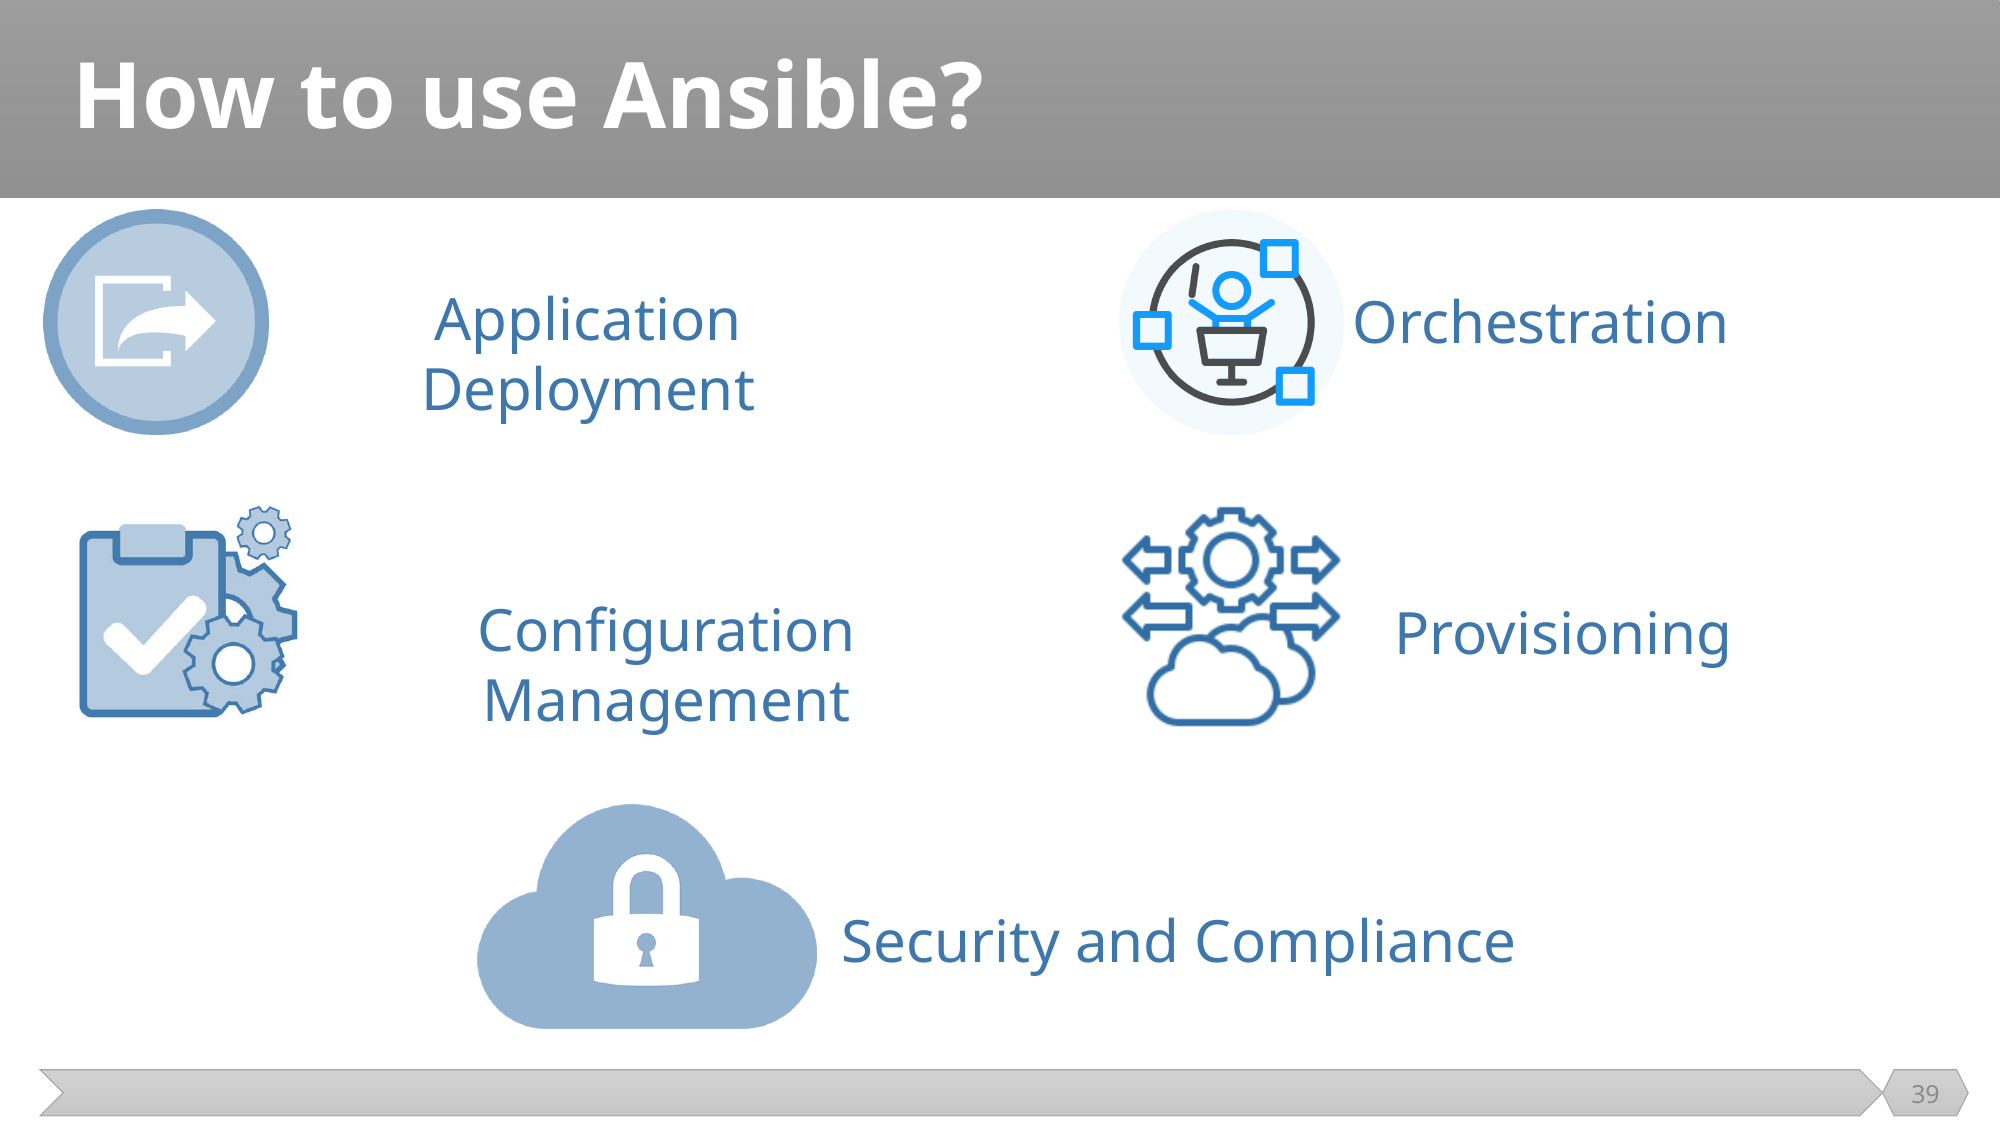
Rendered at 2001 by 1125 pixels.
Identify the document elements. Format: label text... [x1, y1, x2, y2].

picture [1118, 209, 1344, 435]
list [43, 209, 269, 435]
picture [476, 803, 817, 1029]
text_box Provisioning [1344, 588, 1926, 674]
slide_number 39 [1882, 1065, 1969, 1125]
title How to use Ansible? [56, 0, 1969, 199]
text_box Application Deployment [269, 274, 908, 430]
text_box Configuration Management [304, 585, 1029, 741]
text_box Orchestration [1344, 277, 1904, 363]
picture [1118, 504, 1344, 730]
text_box Security and Compliance [817, 896, 1542, 982]
picture [69, 498, 305, 724]
